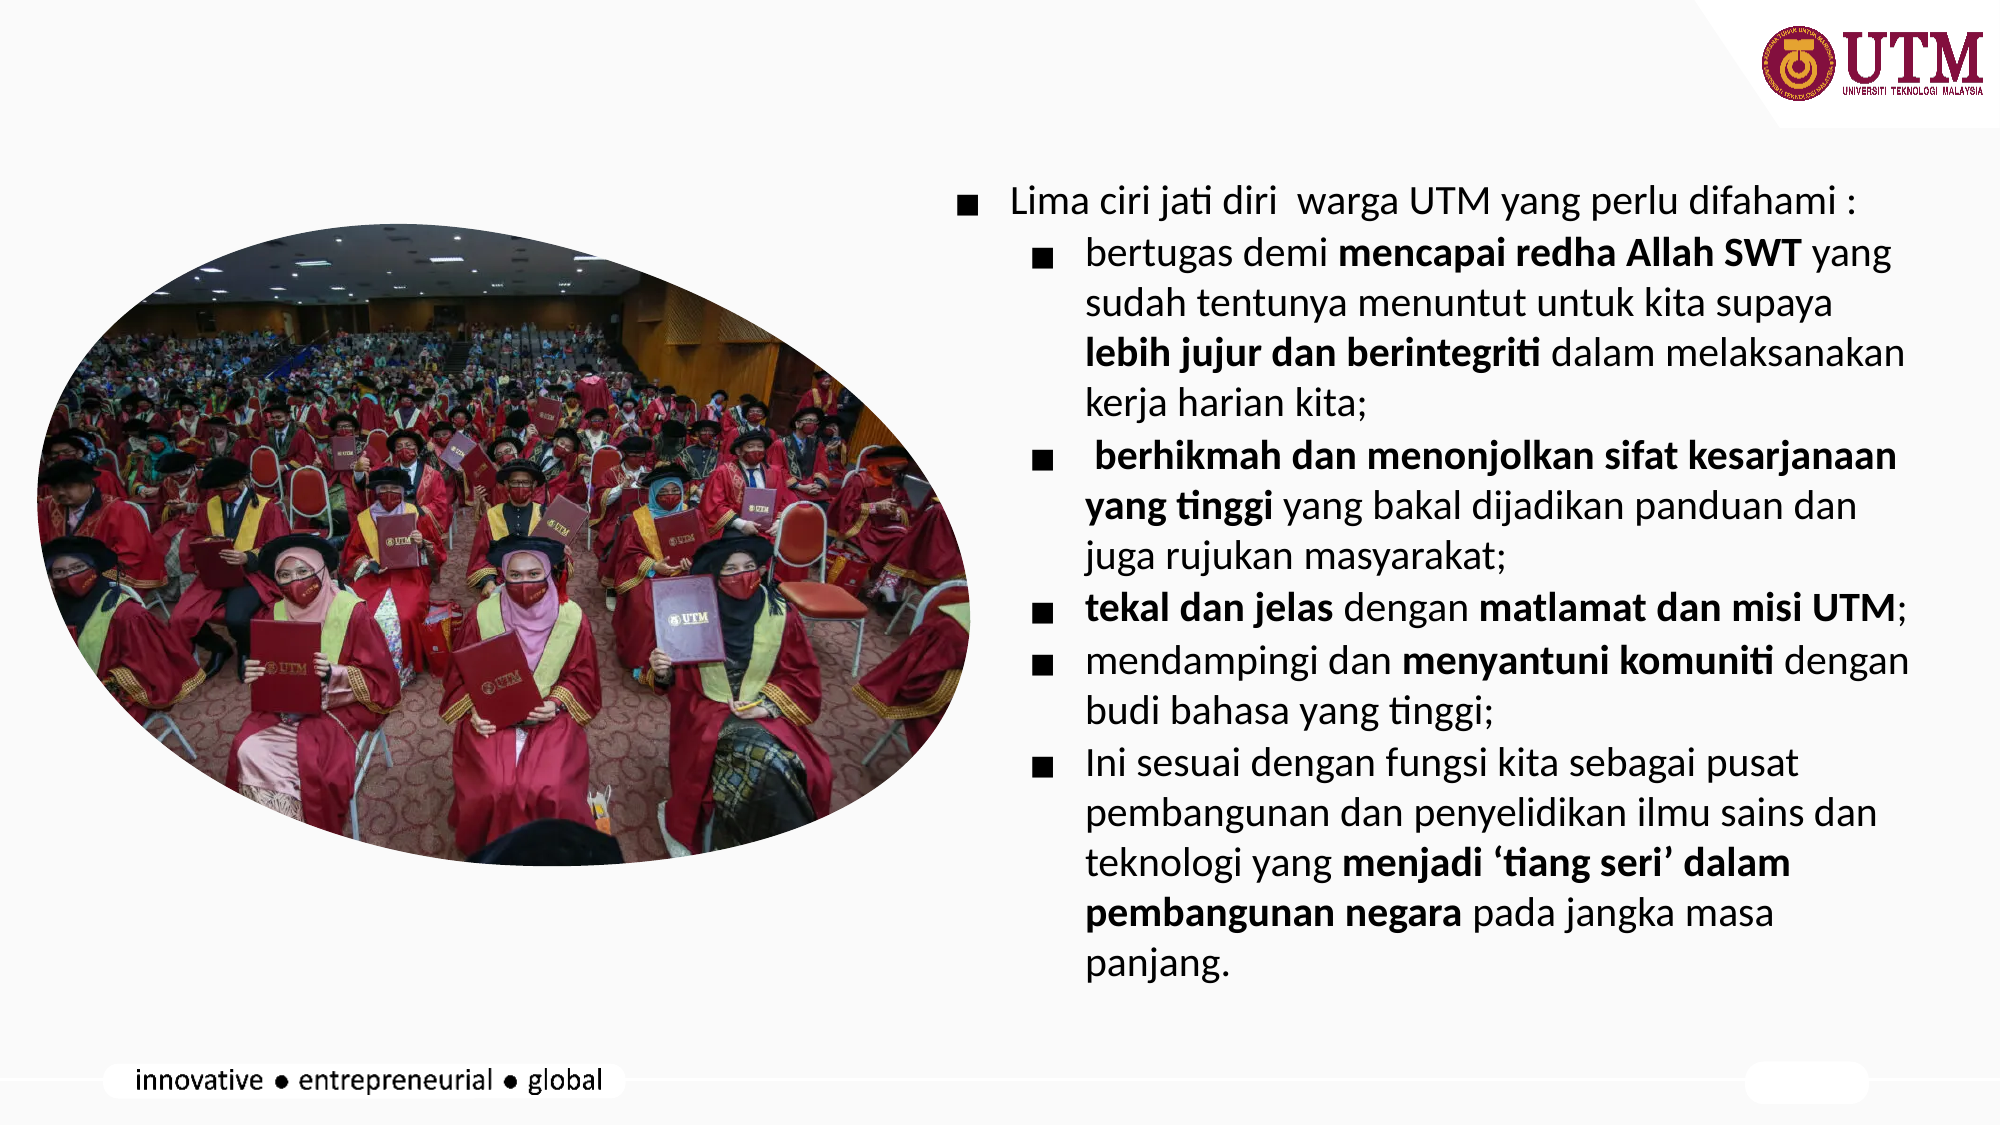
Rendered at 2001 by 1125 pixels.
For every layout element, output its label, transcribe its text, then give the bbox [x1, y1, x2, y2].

text_box Lima ciri jati diri warga UTM yang perlu difahami : bertugas demi mencapai redha Allah SWT yang sudah tentunya menuntut untuk kita supaya lebih jujur dan berintegriti dalam melaksanakan kerja harian kita; berhikmah dan menonjolkan sifat kesarjanaan yang tinggi yang bakal dijadikan panduan dan juga rujukan masyarakat; tekal dan jelas dengan matlamat dan misi UTM; mendampingi dan menyantuni komuniti dengan budi bahasa yang tinggi; Ini sesuai dengan fungsi kita sebagai pusat pembangunan dan penyelidikan ilmu sains dan teknologi yang menjadi ‘tiang seri’ dalam pembangunan negara pada jangka masa panjang. [938, 165, 1940, 993]
picture [137, 1068, 601, 1095]
picture [36, 223, 971, 867]
picture [1762, 26, 1983, 101]
